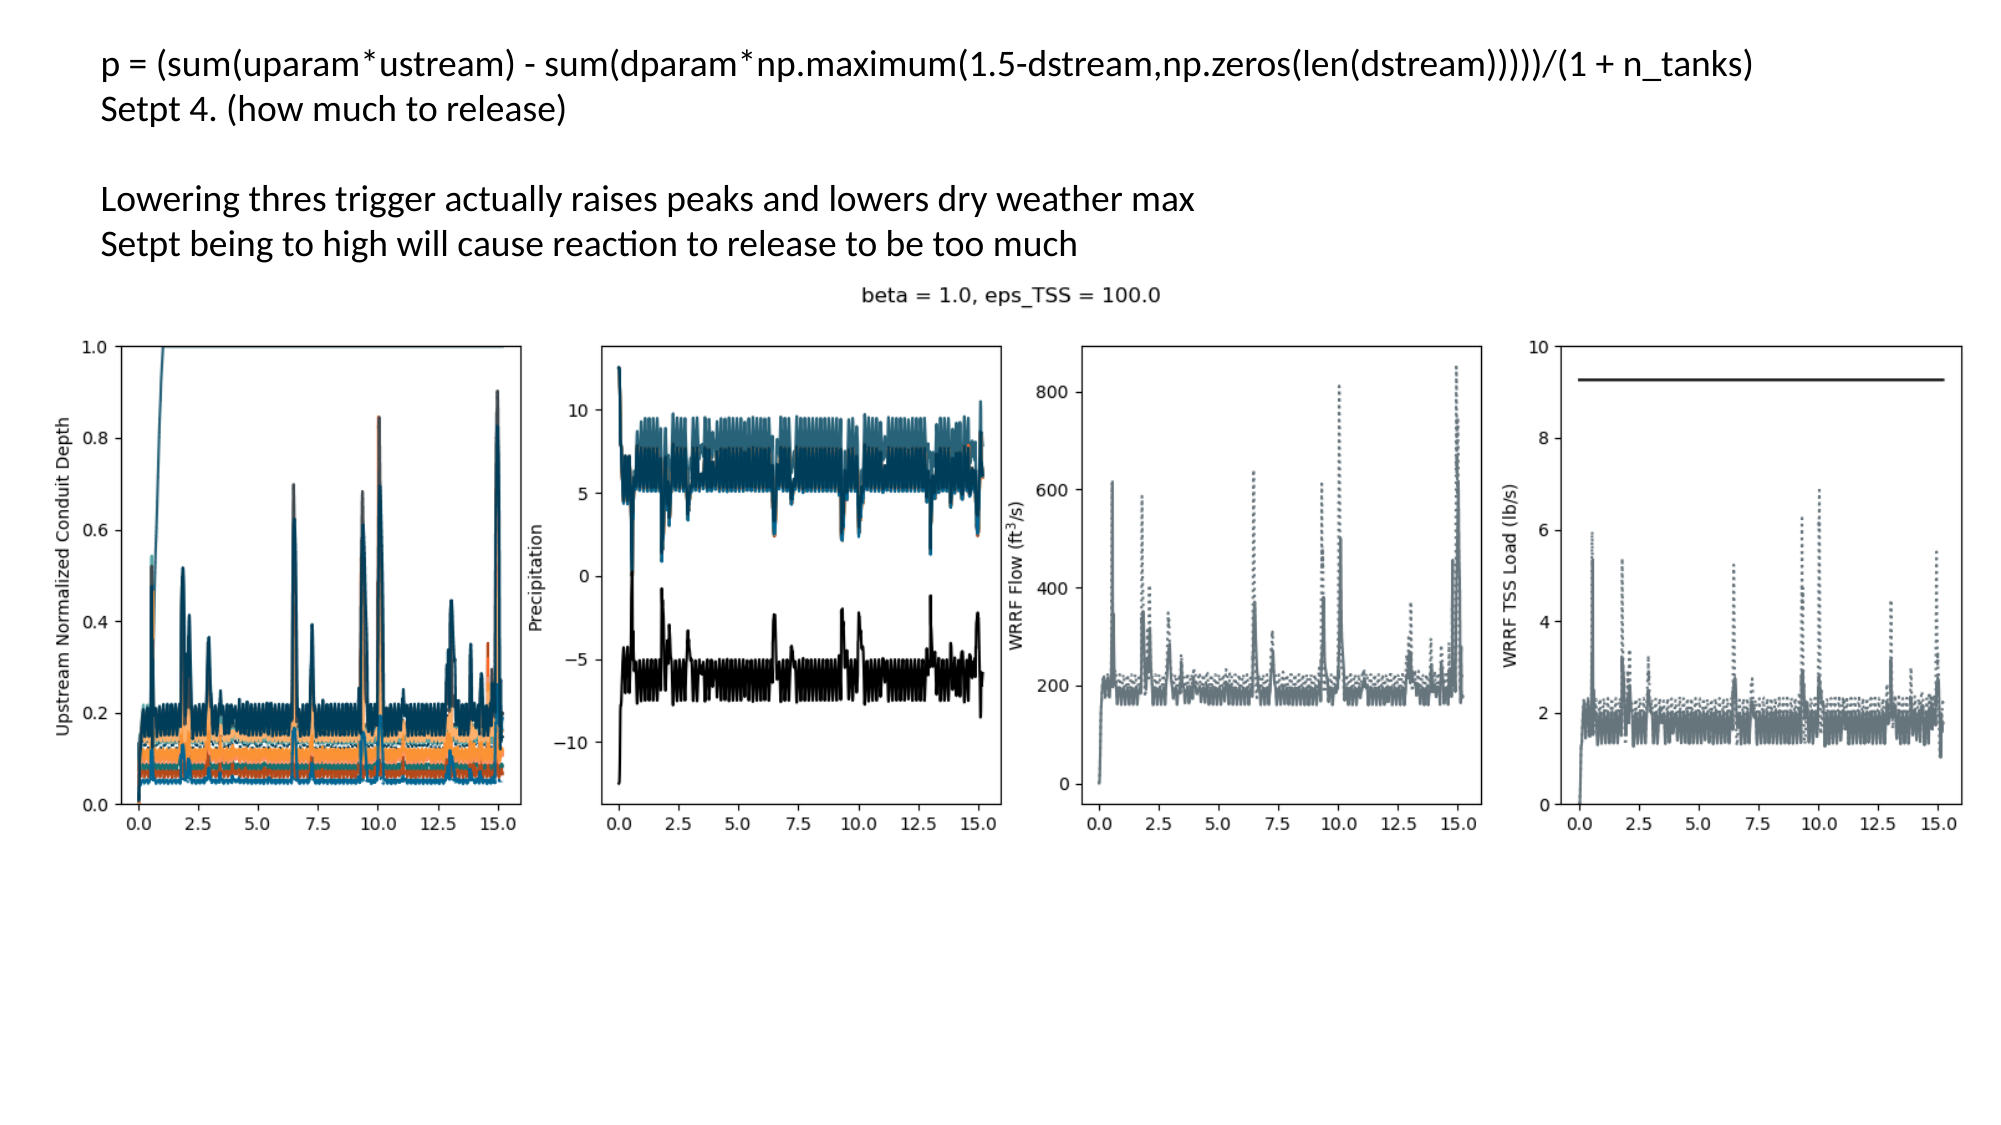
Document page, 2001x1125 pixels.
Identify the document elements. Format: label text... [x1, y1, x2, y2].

text_box p = (sum(uparam*ustream) - sum(dparam*np.maximum(1.5-dstream,np.zeros(len(dstream)))))/(1 + n_tanks) Setpt 4. (how much to release) Lowering thres trigger actually raises peaks and lowers dry weather max Setpt being to high will cause reaction to release to be too much [85, 31, 1771, 271]
picture [24, 280, 1975, 845]
